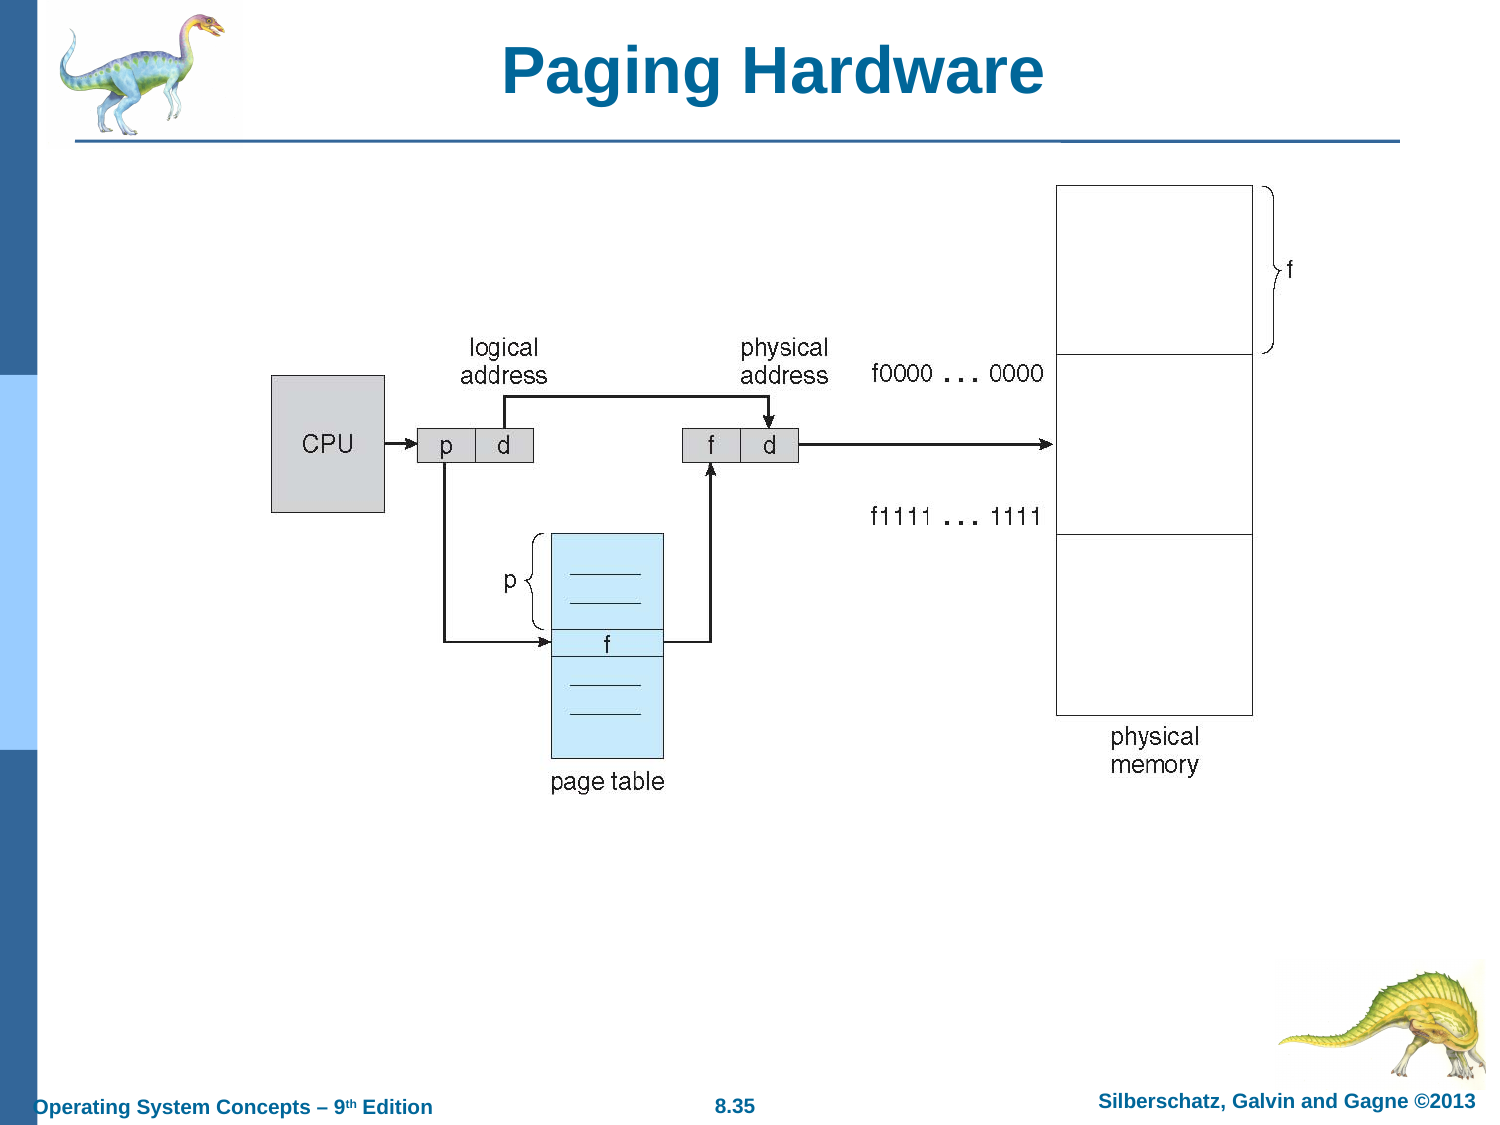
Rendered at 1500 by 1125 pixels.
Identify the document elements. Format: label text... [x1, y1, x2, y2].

picture [46, 0, 243, 149]
picture [1275, 959, 1486, 1090]
title Paging Hardware [122, 19, 1425, 115]
picture [271, 185, 1293, 795]
